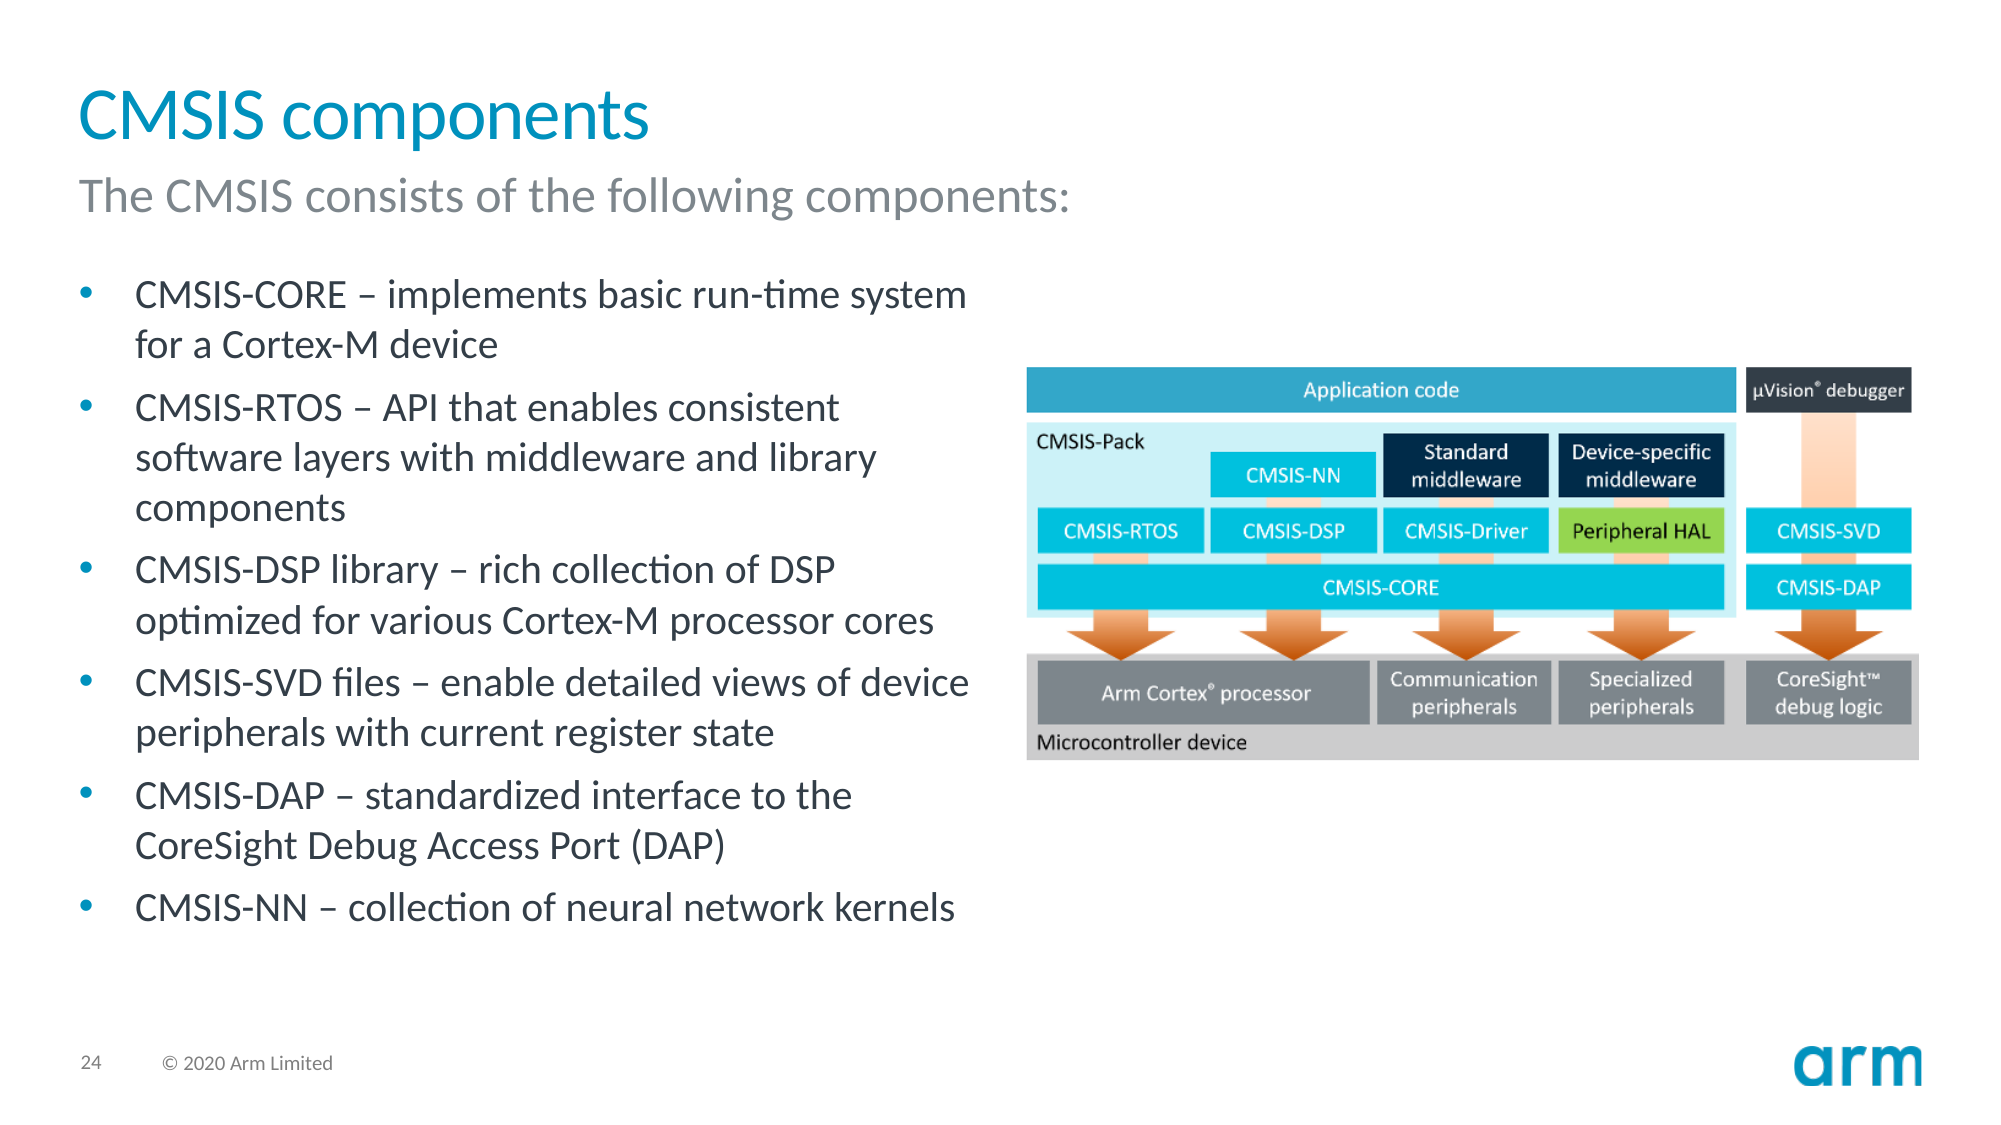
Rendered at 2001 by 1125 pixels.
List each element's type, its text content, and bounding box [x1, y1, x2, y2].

title CMSIS components [78, 78, 1922, 162]
picture [1022, 355, 1919, 770]
list The CMSIS consists of the following components: [78, 162, 1922, 220]
list CMSIS-CORE – implements basic run-time system for a Cortex-M device CMSIS-RTOS – API that enables consistent software layers with middleware and library components CMSIS-DSP library – rich collection of DSP optimized for various Cortex-M processor cores CMSIS-SVD files – enable detailed views of device peripherals with current register state CMSIS-DAP – standardized interface to the CoreSight Debug Access Port (DAP) CMSIS-NN – collection of neural network kernels [78, 267, 978, 938]
